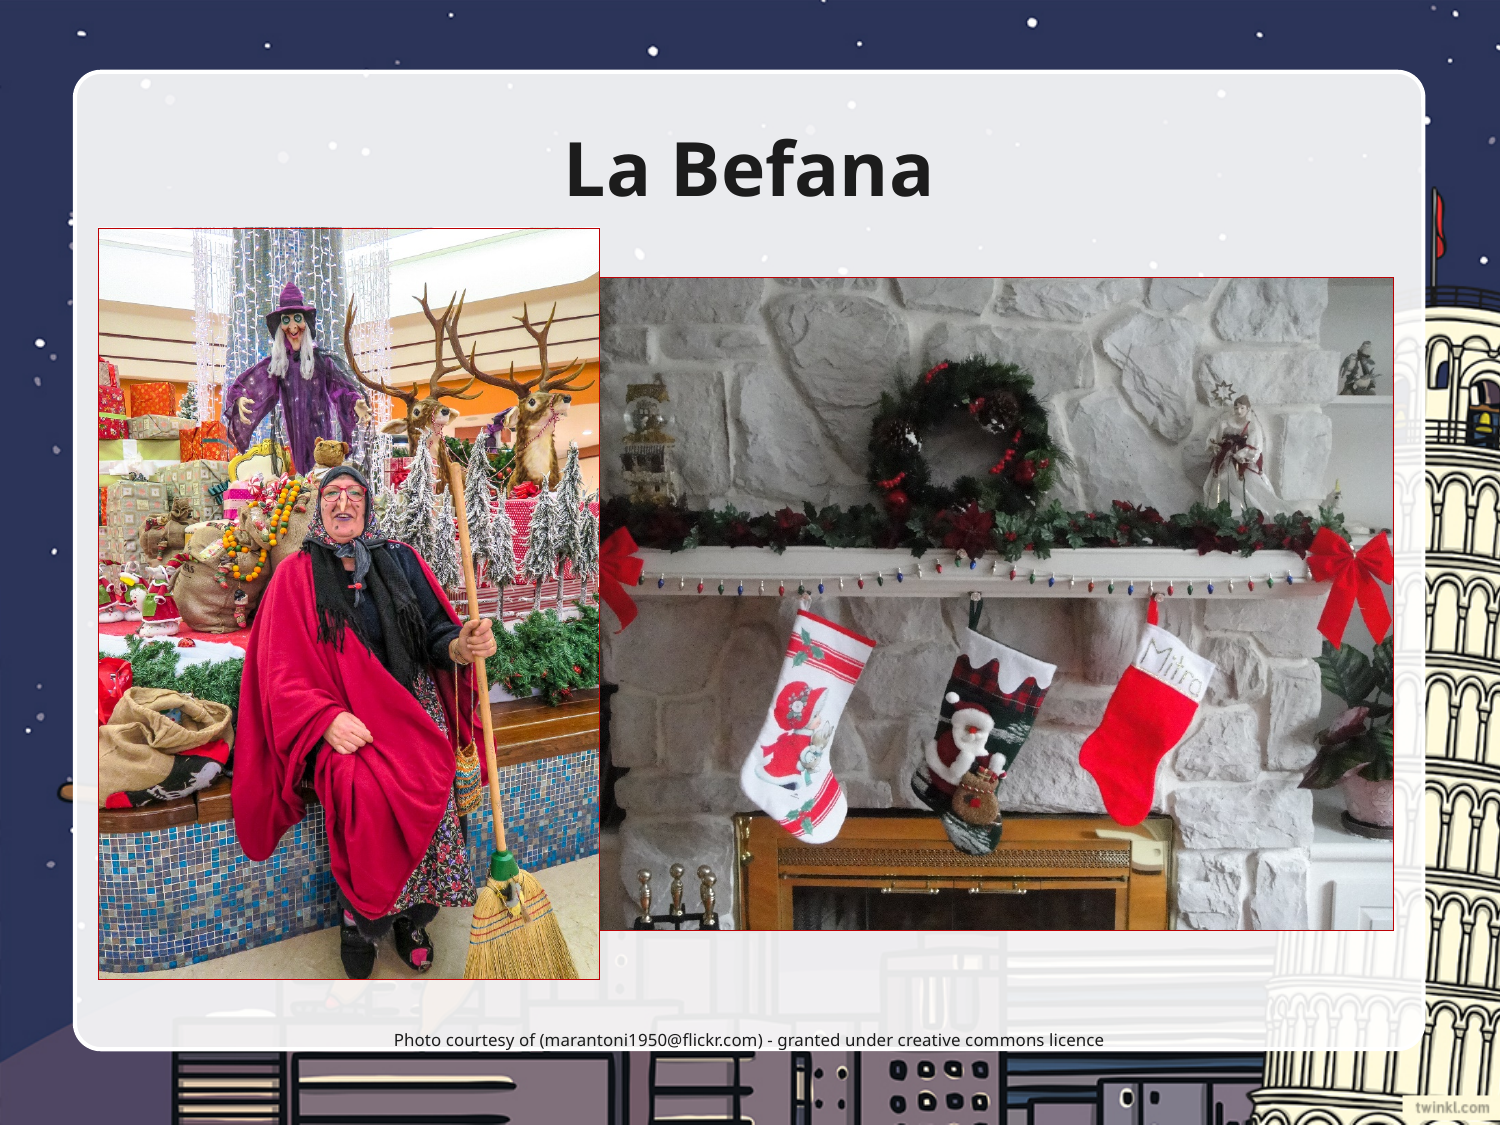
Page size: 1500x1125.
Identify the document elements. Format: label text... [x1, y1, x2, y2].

text_box Photo courtesy of (marantoni1950@flickr.com) - granted under creative commons licence [353, 1018, 1145, 1069]
picture [0, 0, 1500, 1125]
title La Befana [73, 114, 1426, 230]
